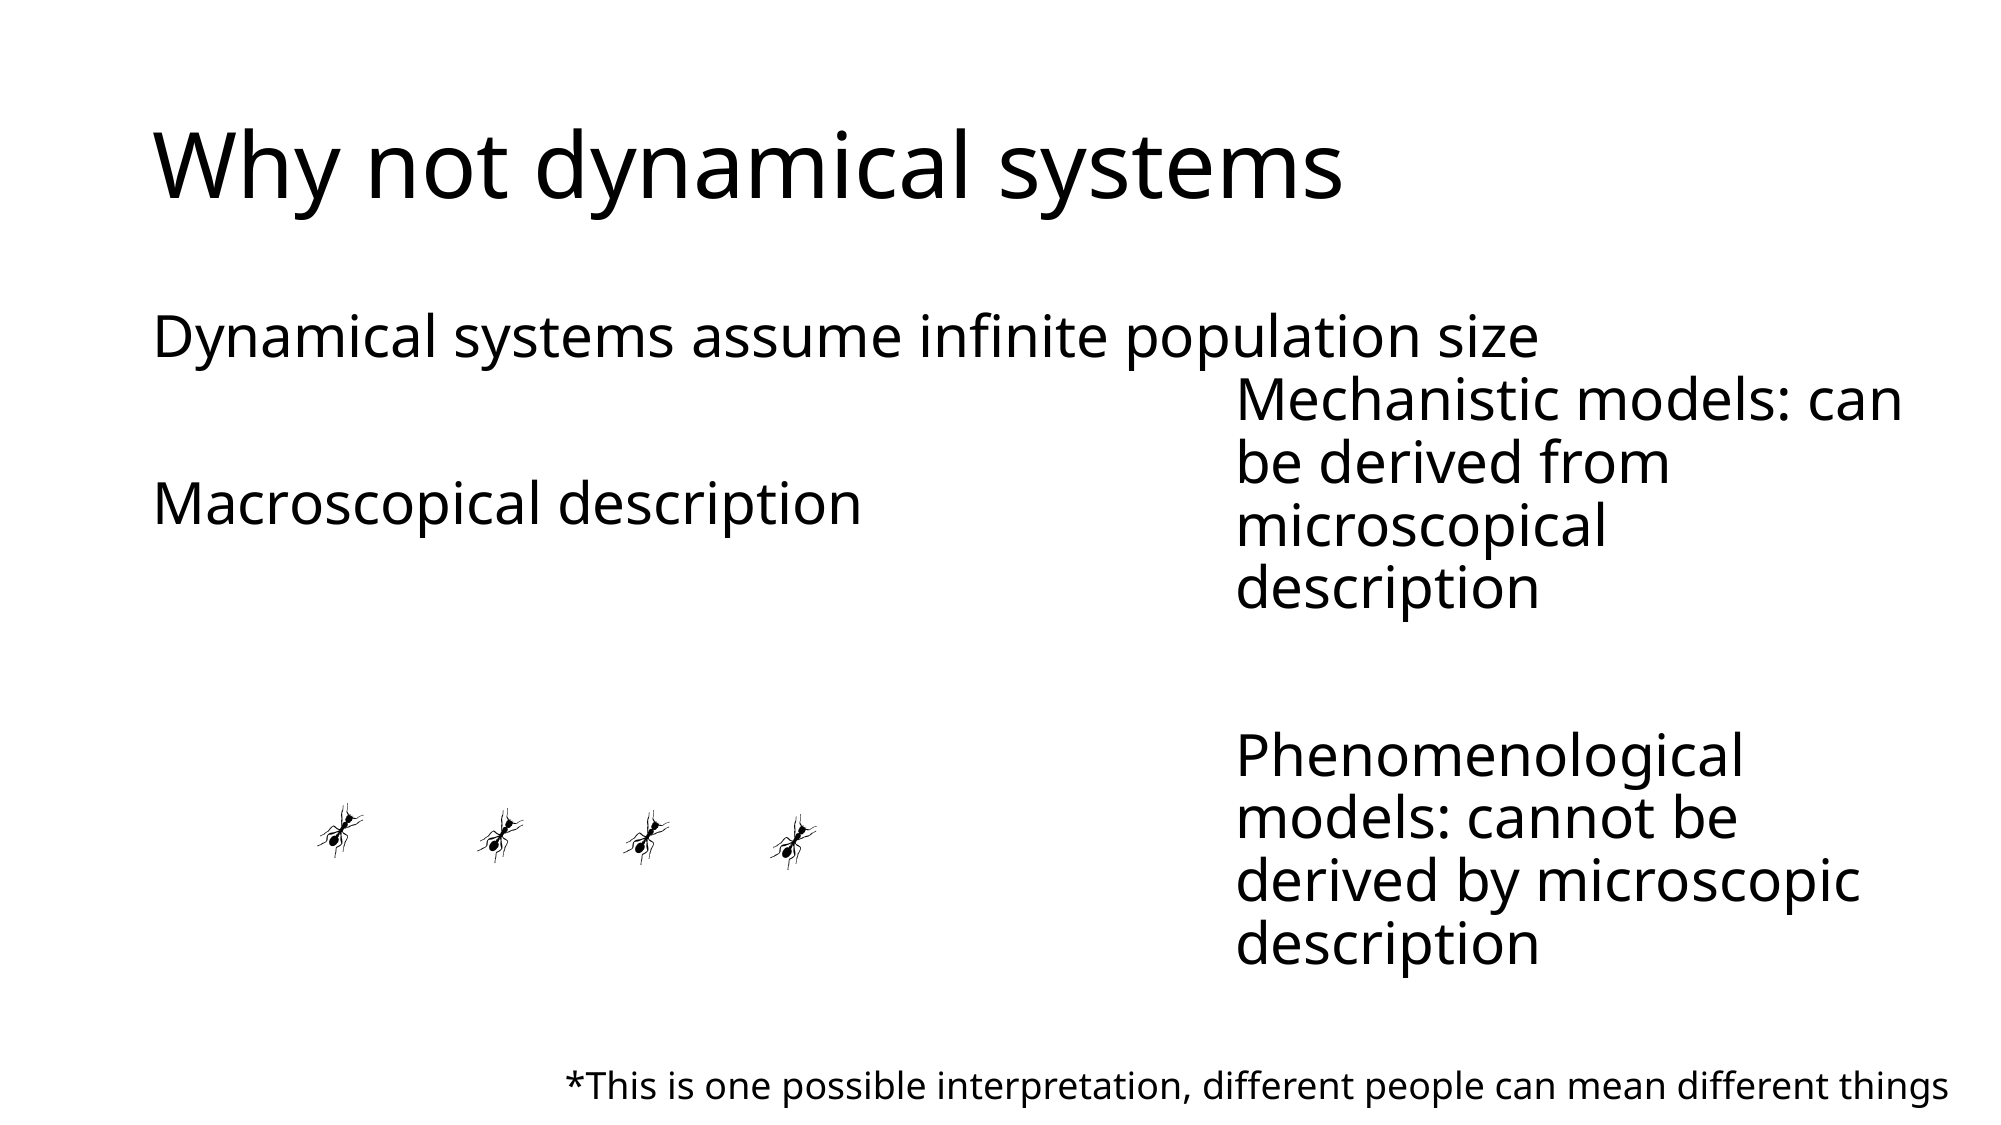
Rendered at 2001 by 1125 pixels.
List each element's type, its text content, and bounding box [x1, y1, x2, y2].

text_box Mechanistic models: can be derived from microscopical description Phenomenological models: cannot be derived by microscopic description [1220, 362, 1943, 1054]
picture [620, 809, 674, 867]
title Why not dynamical systems [137, 59, 1863, 278]
list Dynamical systems assume infinite population size Macroscopical description [137, 299, 1620, 643]
text_box *This is one possible interpretation, different people can mean different things [550, 1054, 1986, 1115]
picture [314, 802, 368, 860]
picture [474, 807, 528, 865]
picture [767, 813, 821, 872]
